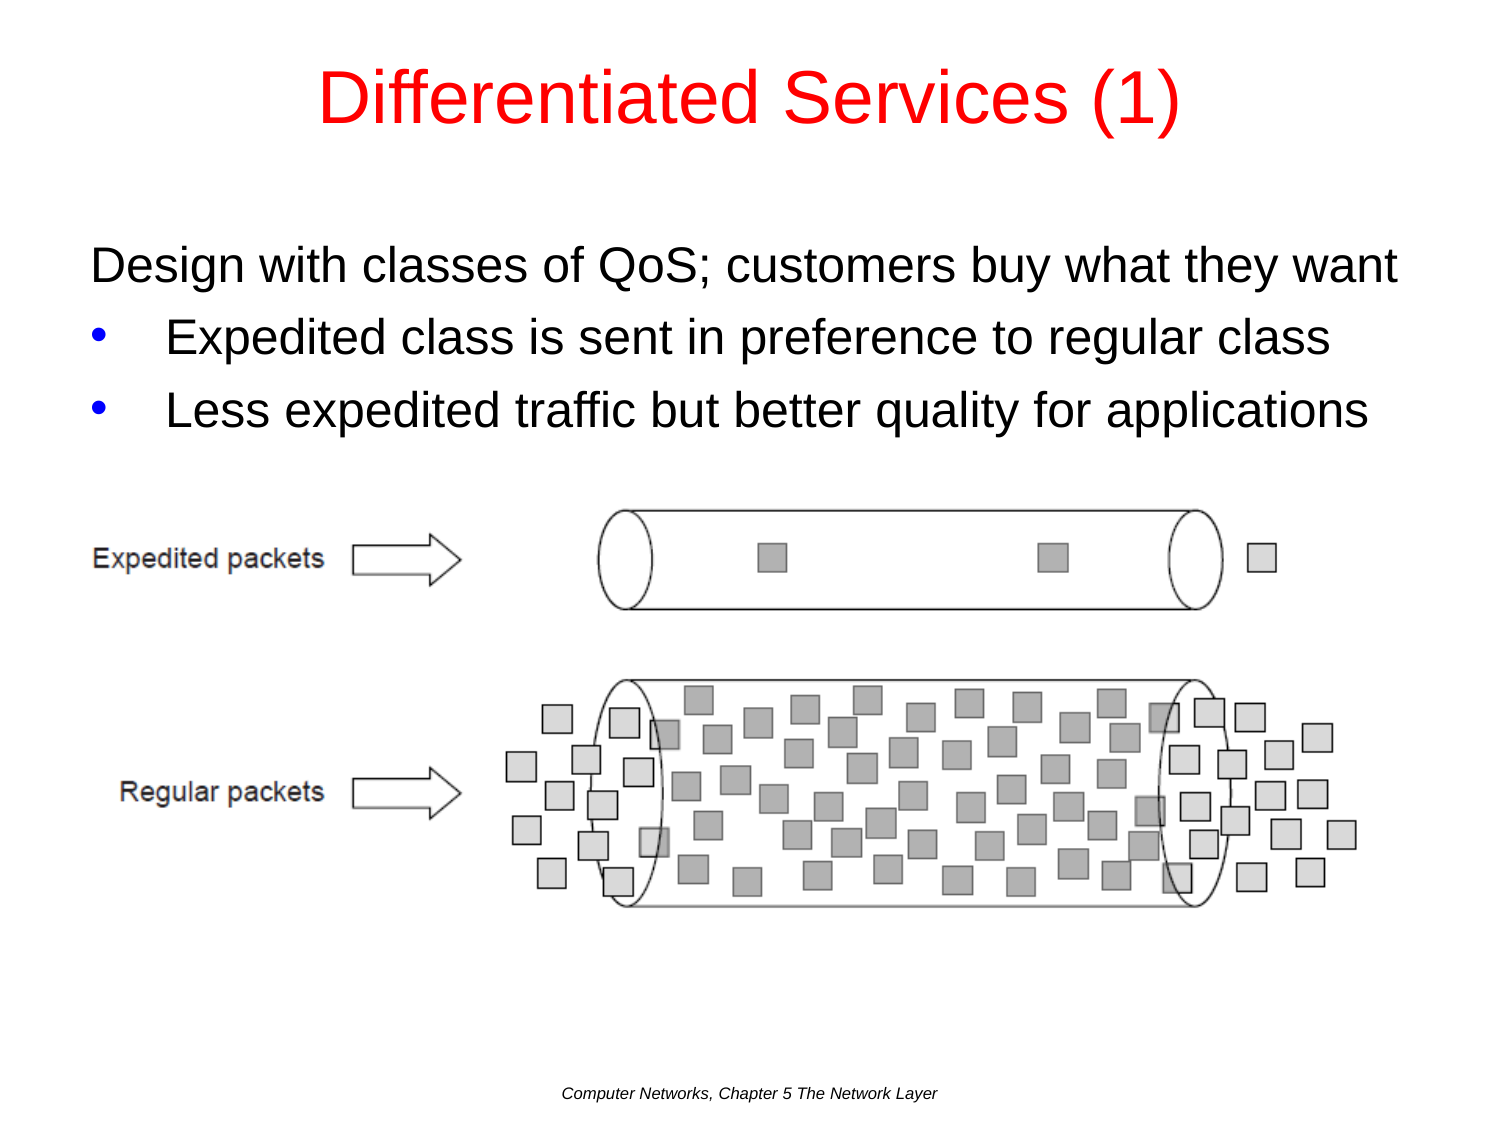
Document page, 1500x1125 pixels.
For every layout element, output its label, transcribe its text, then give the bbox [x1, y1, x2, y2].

title Differentiated Services (1) [0, 0, 1500, 188]
footer Computer Networks, Chapter 5 The Network Layer [0, 1074, 1500, 1125]
picture [54, 479, 1410, 930]
list Design with classes of QoS; customers buy what they want Expedited class is sent in preference to regular class Less expedited traffic but better quality for applications [75, 224, 1425, 1023]
